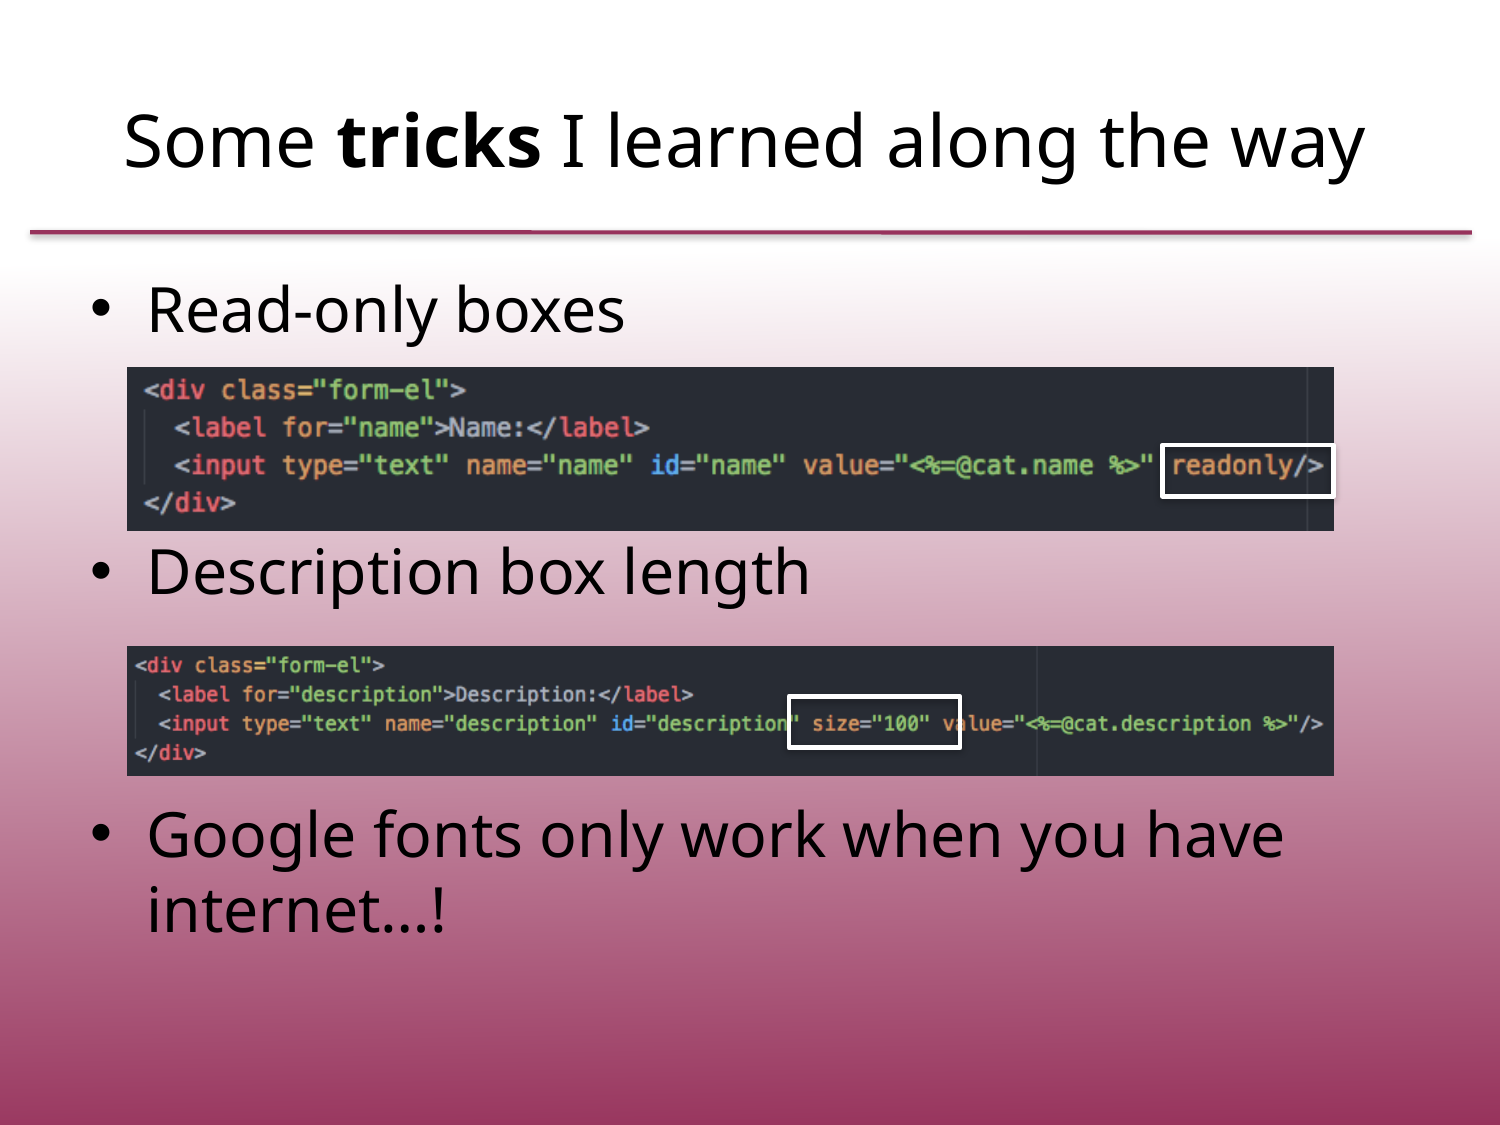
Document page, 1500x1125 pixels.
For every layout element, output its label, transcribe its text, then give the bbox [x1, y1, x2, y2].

picture [127, 366, 1334, 531]
title Some tricks I learned along the way [23, 45, 1468, 233]
list Read-only boxes Description box length Google fonts only work when you have internet…! [75, 262, 1425, 1071]
picture [127, 646, 1334, 777]
